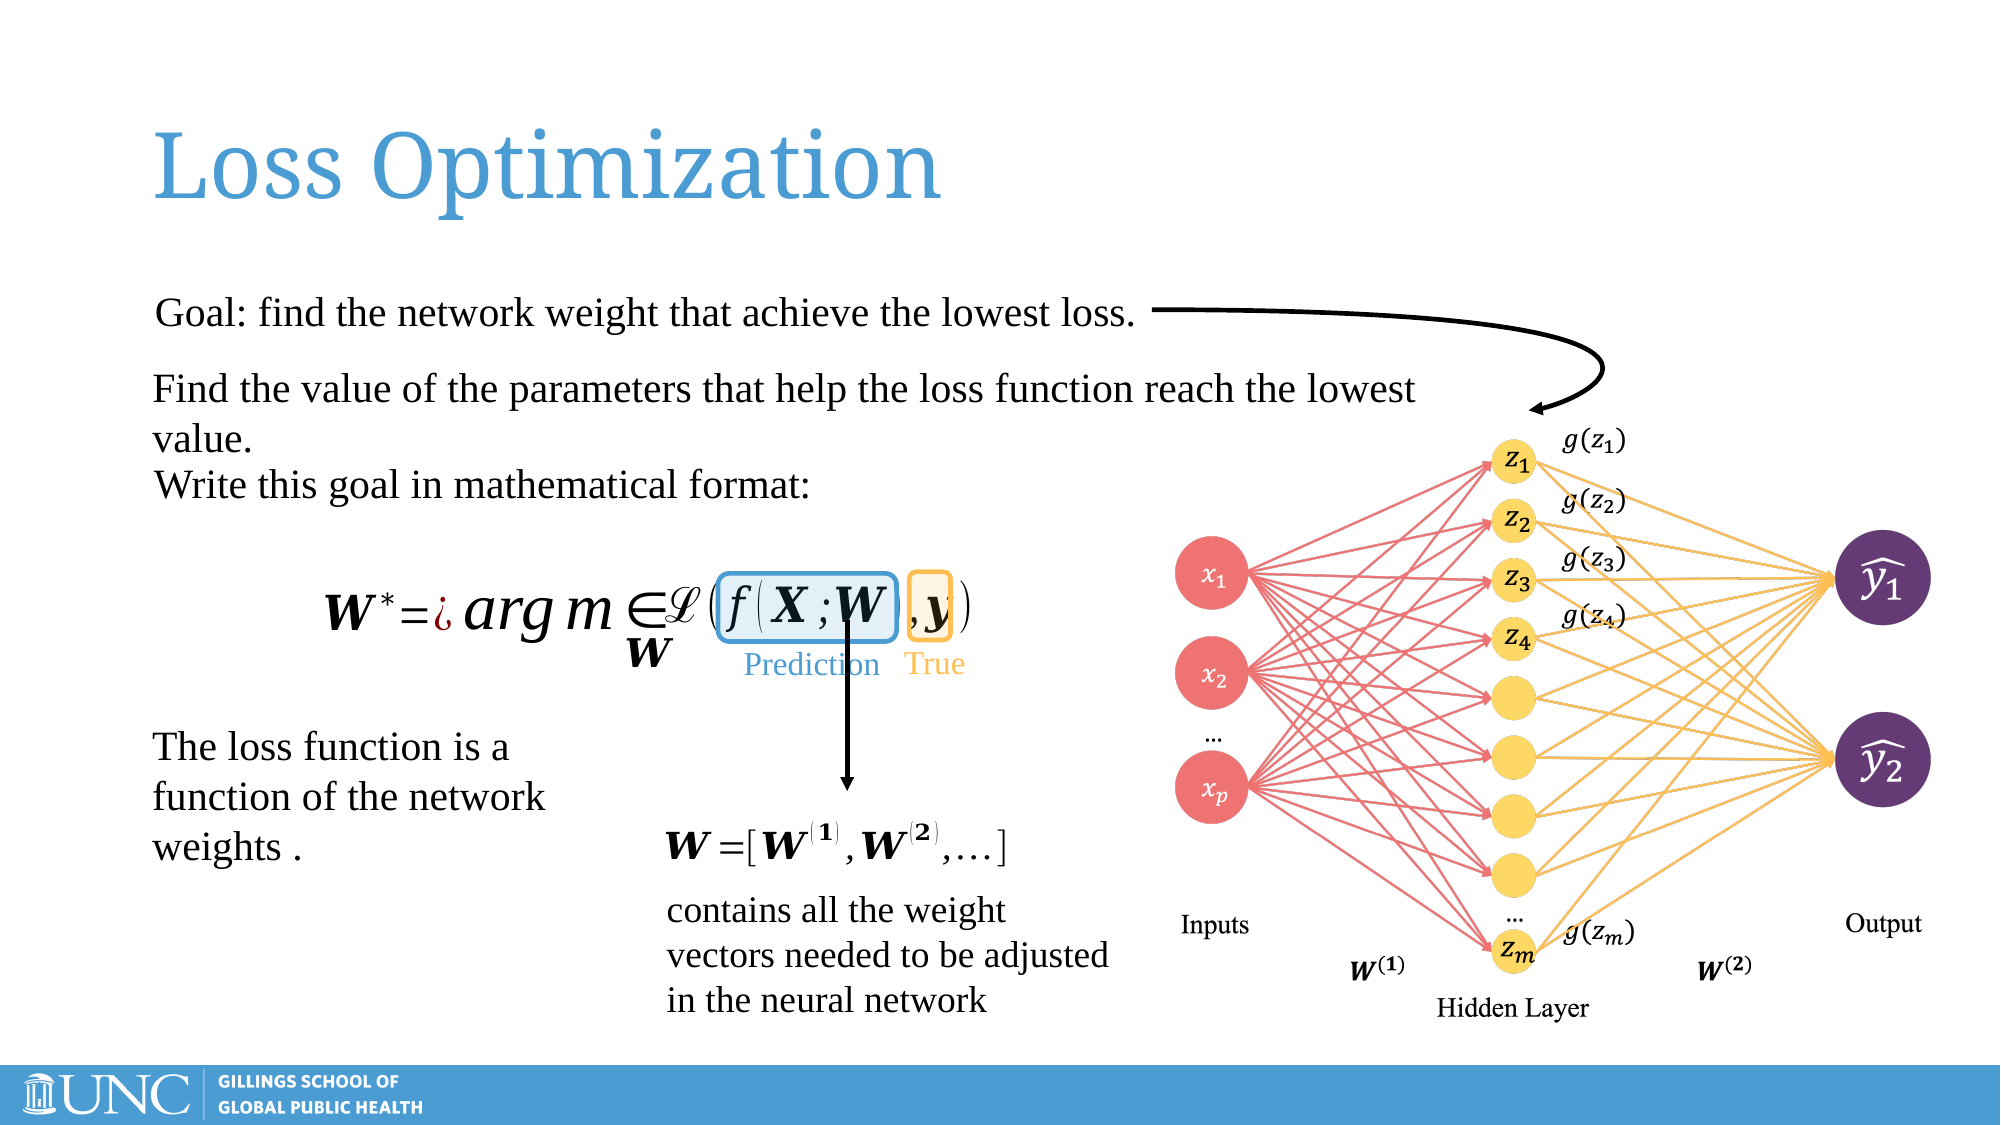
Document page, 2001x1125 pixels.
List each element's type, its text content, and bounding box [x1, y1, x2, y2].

title Loss Optimization [137, 59, 1863, 278]
text_box contains all the weight vectors needed to be adjusted in the neural network [651, 877, 1126, 1027]
text_box Write this goal in mathematical format: [139, 468, 827, 515]
text_box Goal: find the network weight that achieve the lowest loss. [140, 277, 1152, 343]
text_box Find the value of the parameters that help the loss function reach the lowest value. [137, 352, 1529, 468]
picture [23, 1068, 422, 1120]
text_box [1154, 310, 1529, 386]
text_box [662, 571, 982, 691]
picture [1163, 421, 1939, 1040]
